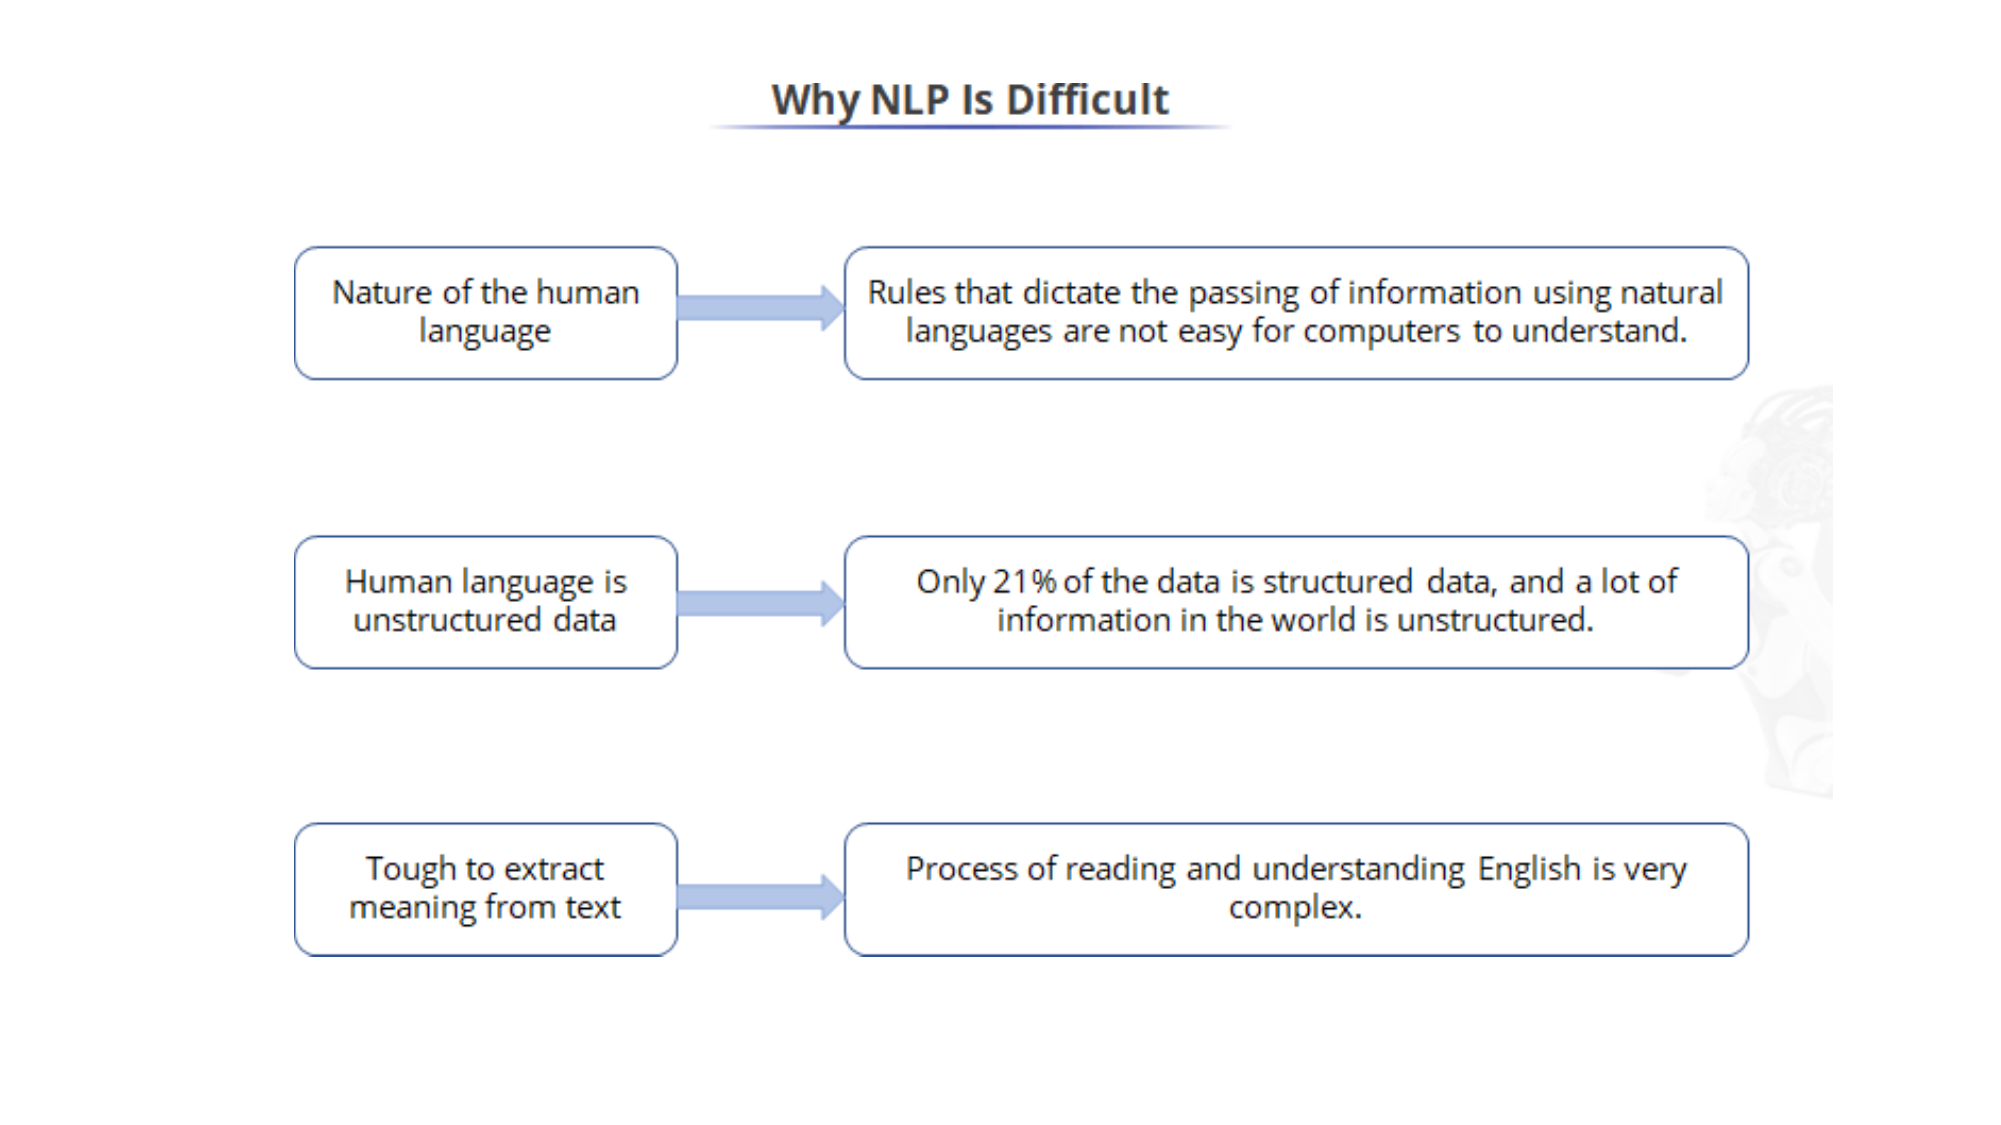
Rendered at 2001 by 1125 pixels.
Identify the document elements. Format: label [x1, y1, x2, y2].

picture [294, 83, 1833, 957]
